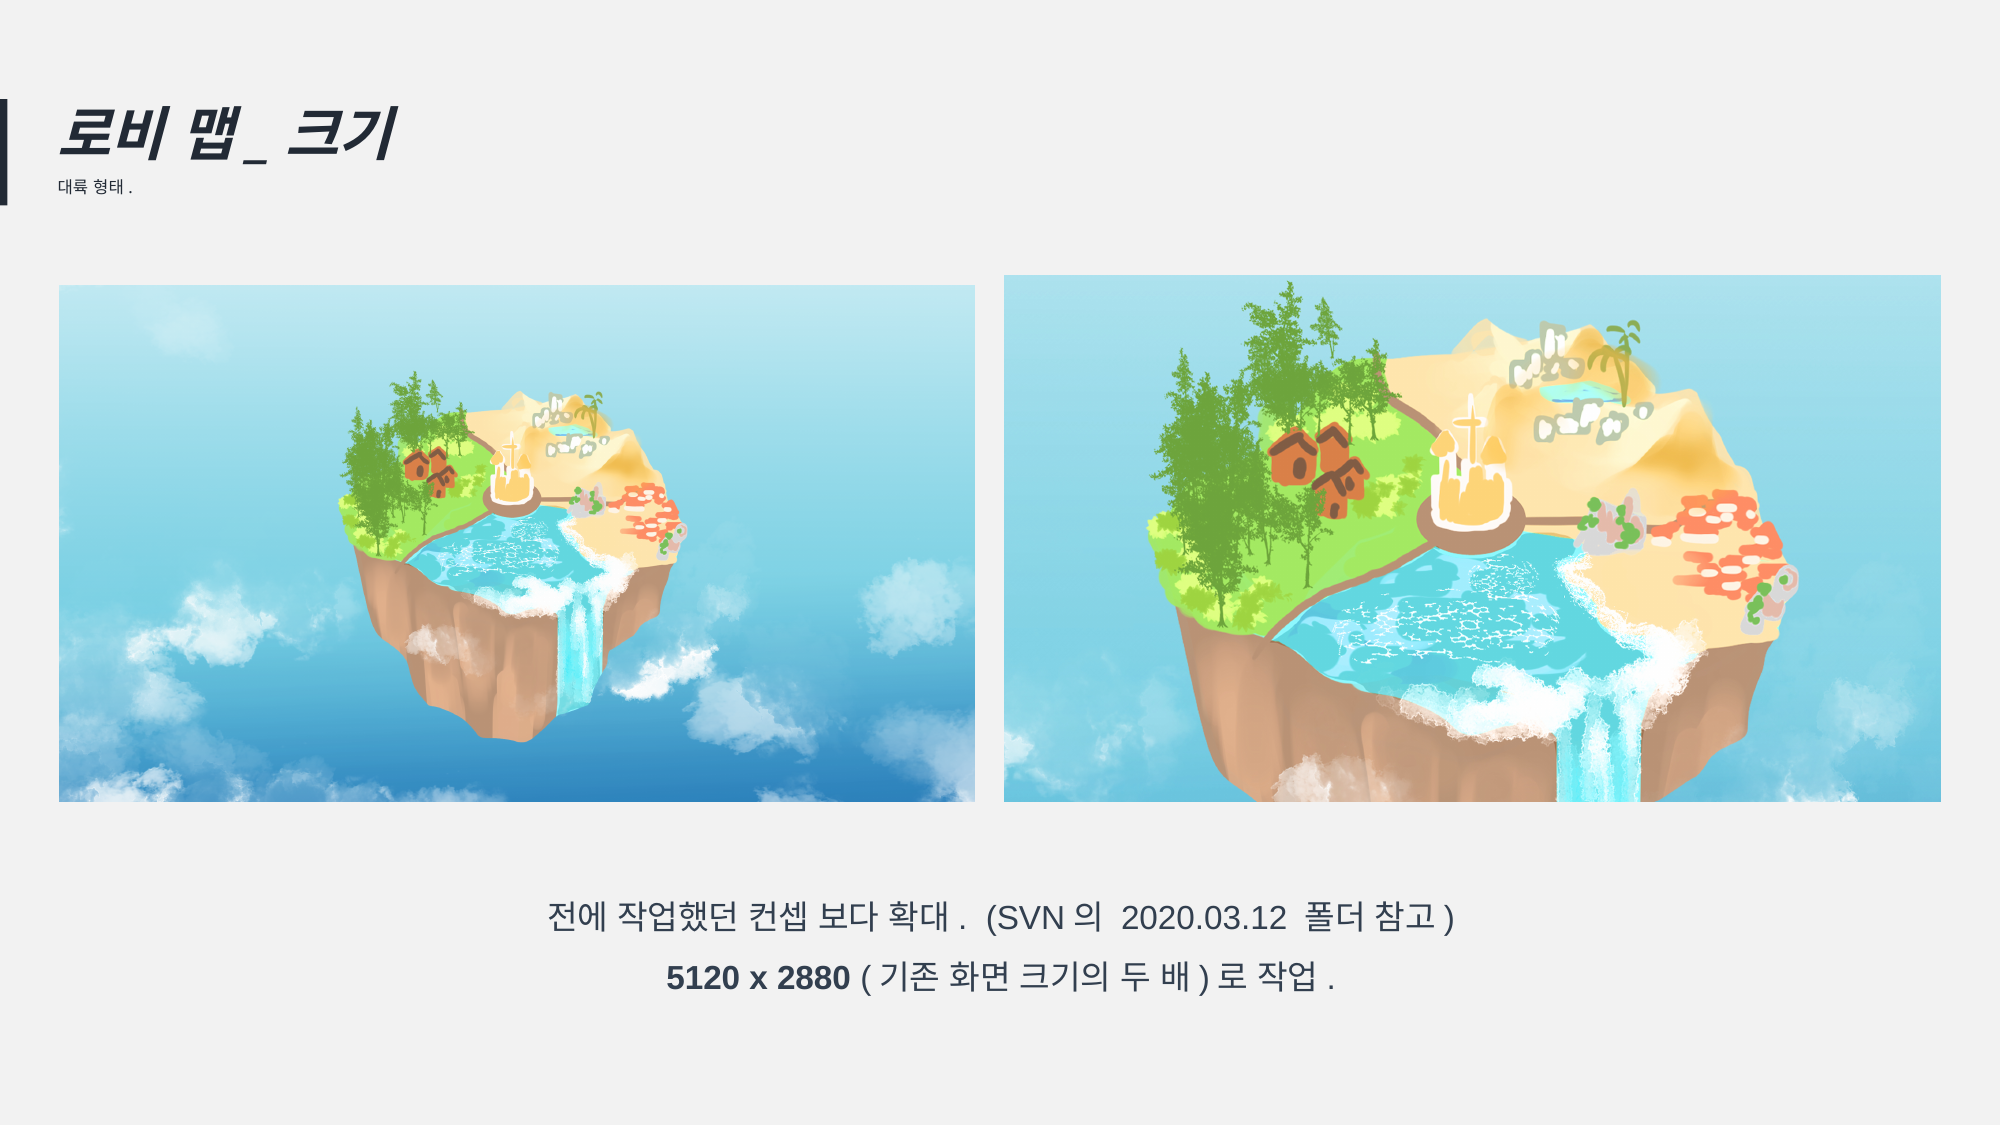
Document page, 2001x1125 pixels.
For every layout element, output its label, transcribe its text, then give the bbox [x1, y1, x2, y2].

text_box 전에 작업했던 컨셉 보다 확대. (SVN의 2020.03.12 폴더 참고) 5120 x 2880 (기존 화면 크기의 두 배)로 작업. [427, 868, 1575, 937]
picture [59, 285, 975, 803]
text_box [0, 99, 8, 206]
text_box 로비 맵_크기 대륙 형태. [42, 54, 948, 204]
picture [1004, 275, 1941, 803]
